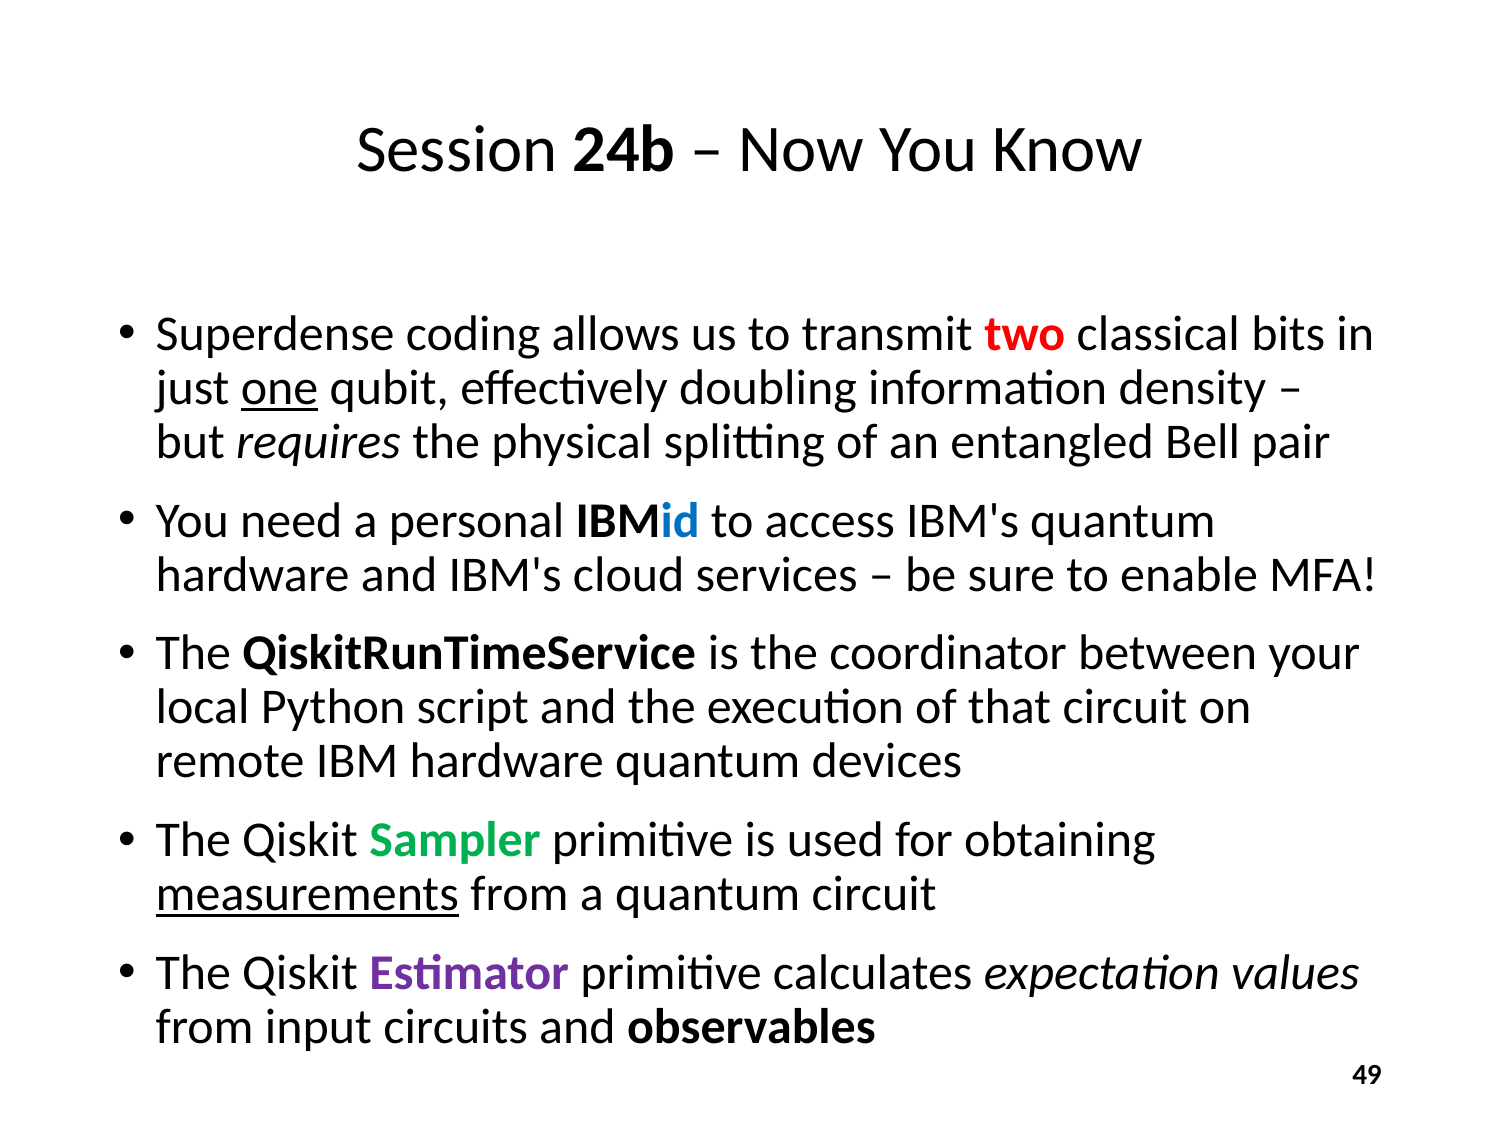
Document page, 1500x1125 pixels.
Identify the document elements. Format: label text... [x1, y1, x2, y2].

list Superdense coding allows us to transmit two classical bits in just one qubit, effectively doubling information density – but requires the physical splitting of an entangled Bell pair You need a personal IBMid to access IBM's quantum hardware and IBM's cloud services – be sure to enable MFA! The QiskitRunTimeService is the coordinator between your local Python script and the execution of that circuit on remote IBM hardware quantum devices The Qiskit Sampler primitive is used for obtaining measurements from a quantum circuit The Qiskit Estimator primitive calculates expectation values from input circuits and observables [103, 299, 1397, 1054]
title Session 24b – Now You Know [103, 59, 1397, 241]
slide_number 49 [1059, 1042, 1397, 1103]
